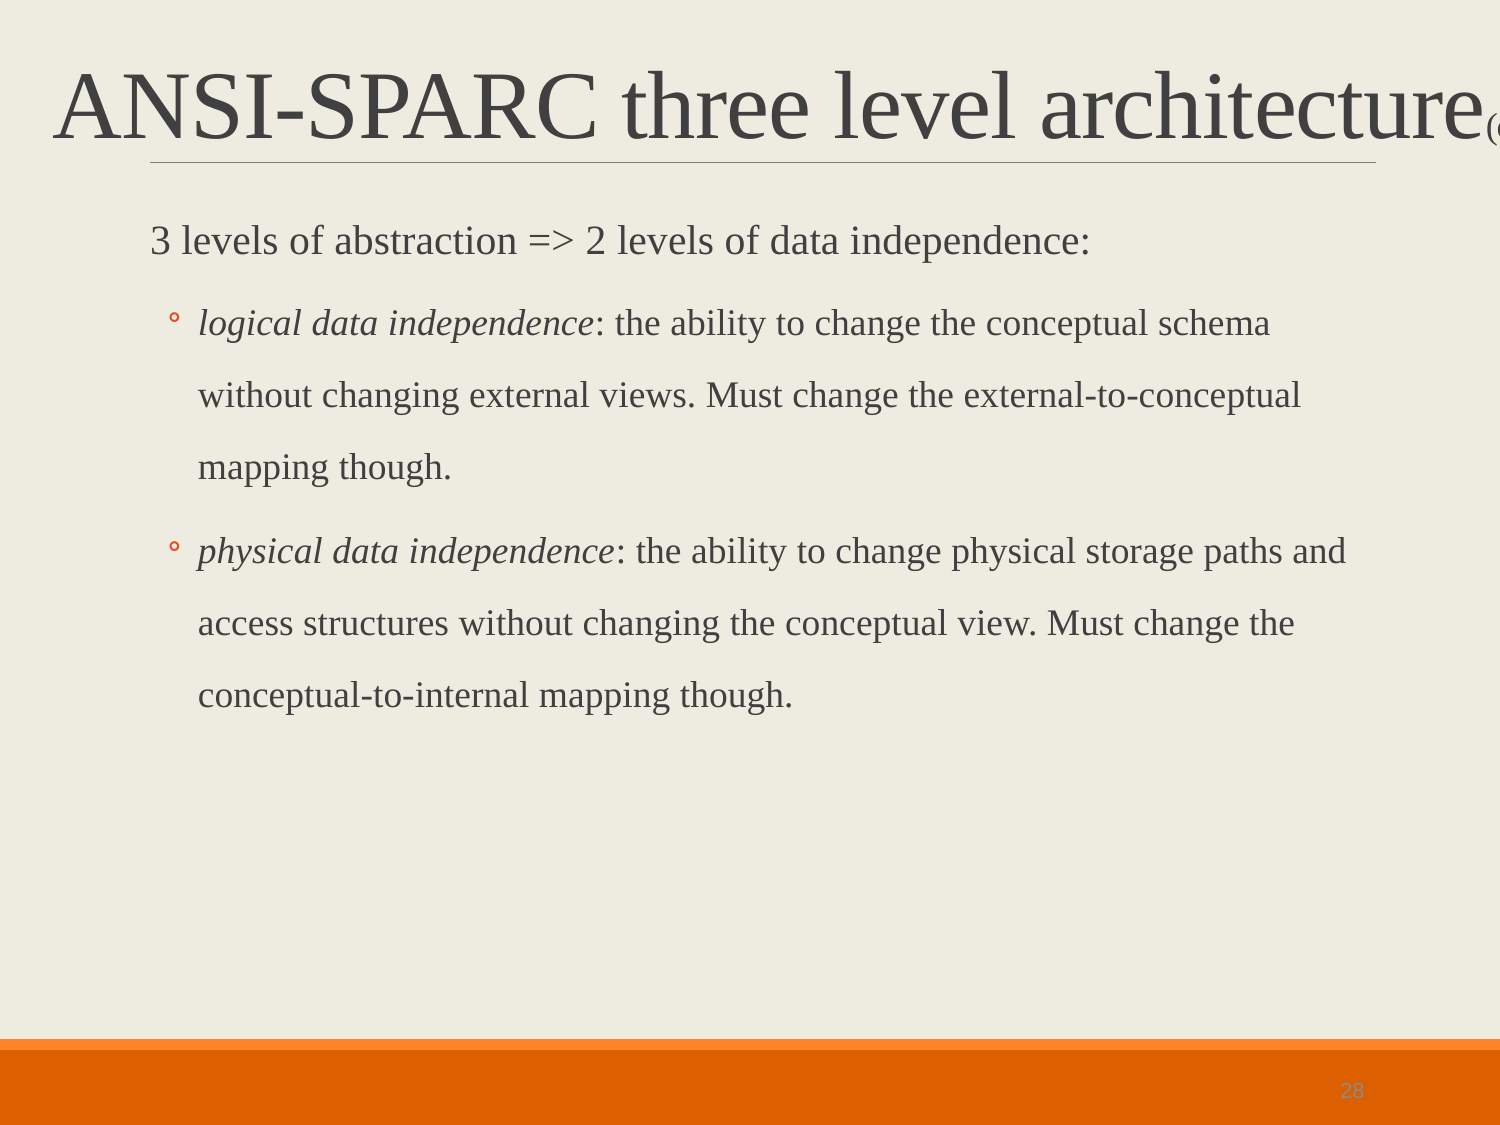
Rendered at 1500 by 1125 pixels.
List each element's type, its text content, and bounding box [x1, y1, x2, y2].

slide_number 28 [1218, 1059, 1380, 1120]
title ANSI-SPARC three level architecture(cont) [37, 50, 1500, 166]
list 3 levels of abstraction => 2 levels of data independence: logical data independence: the ability to change the conceptual schema without changing external views. Must change the external-to-conceptual mapping though. physical data independence: the ability to change physical storage paths and access structures without changing the conceptual view. Must change the conceptual-to-internal mapping though. [135, 174, 1373, 963]
